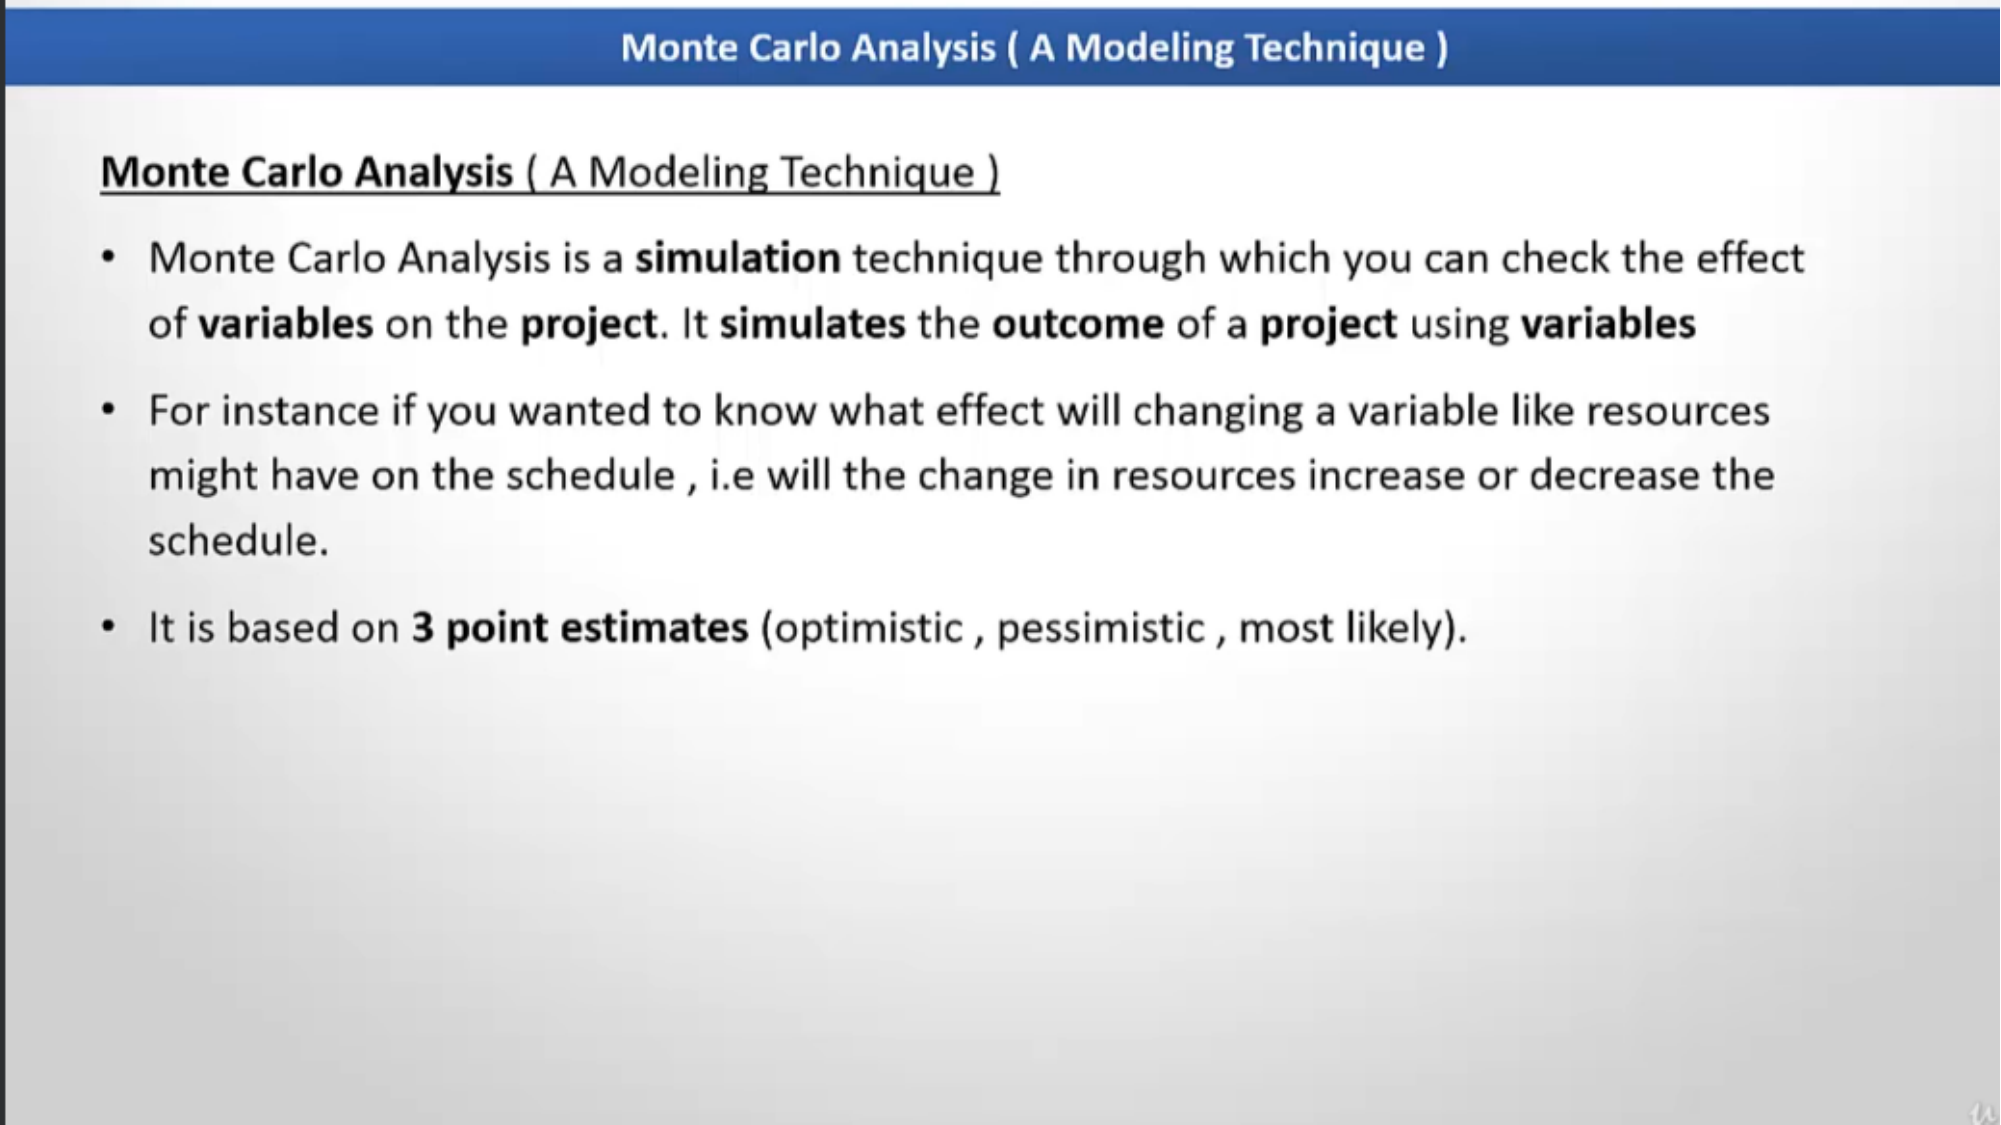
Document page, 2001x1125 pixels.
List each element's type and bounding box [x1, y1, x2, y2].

list [0, 0, 2000, 1125]
